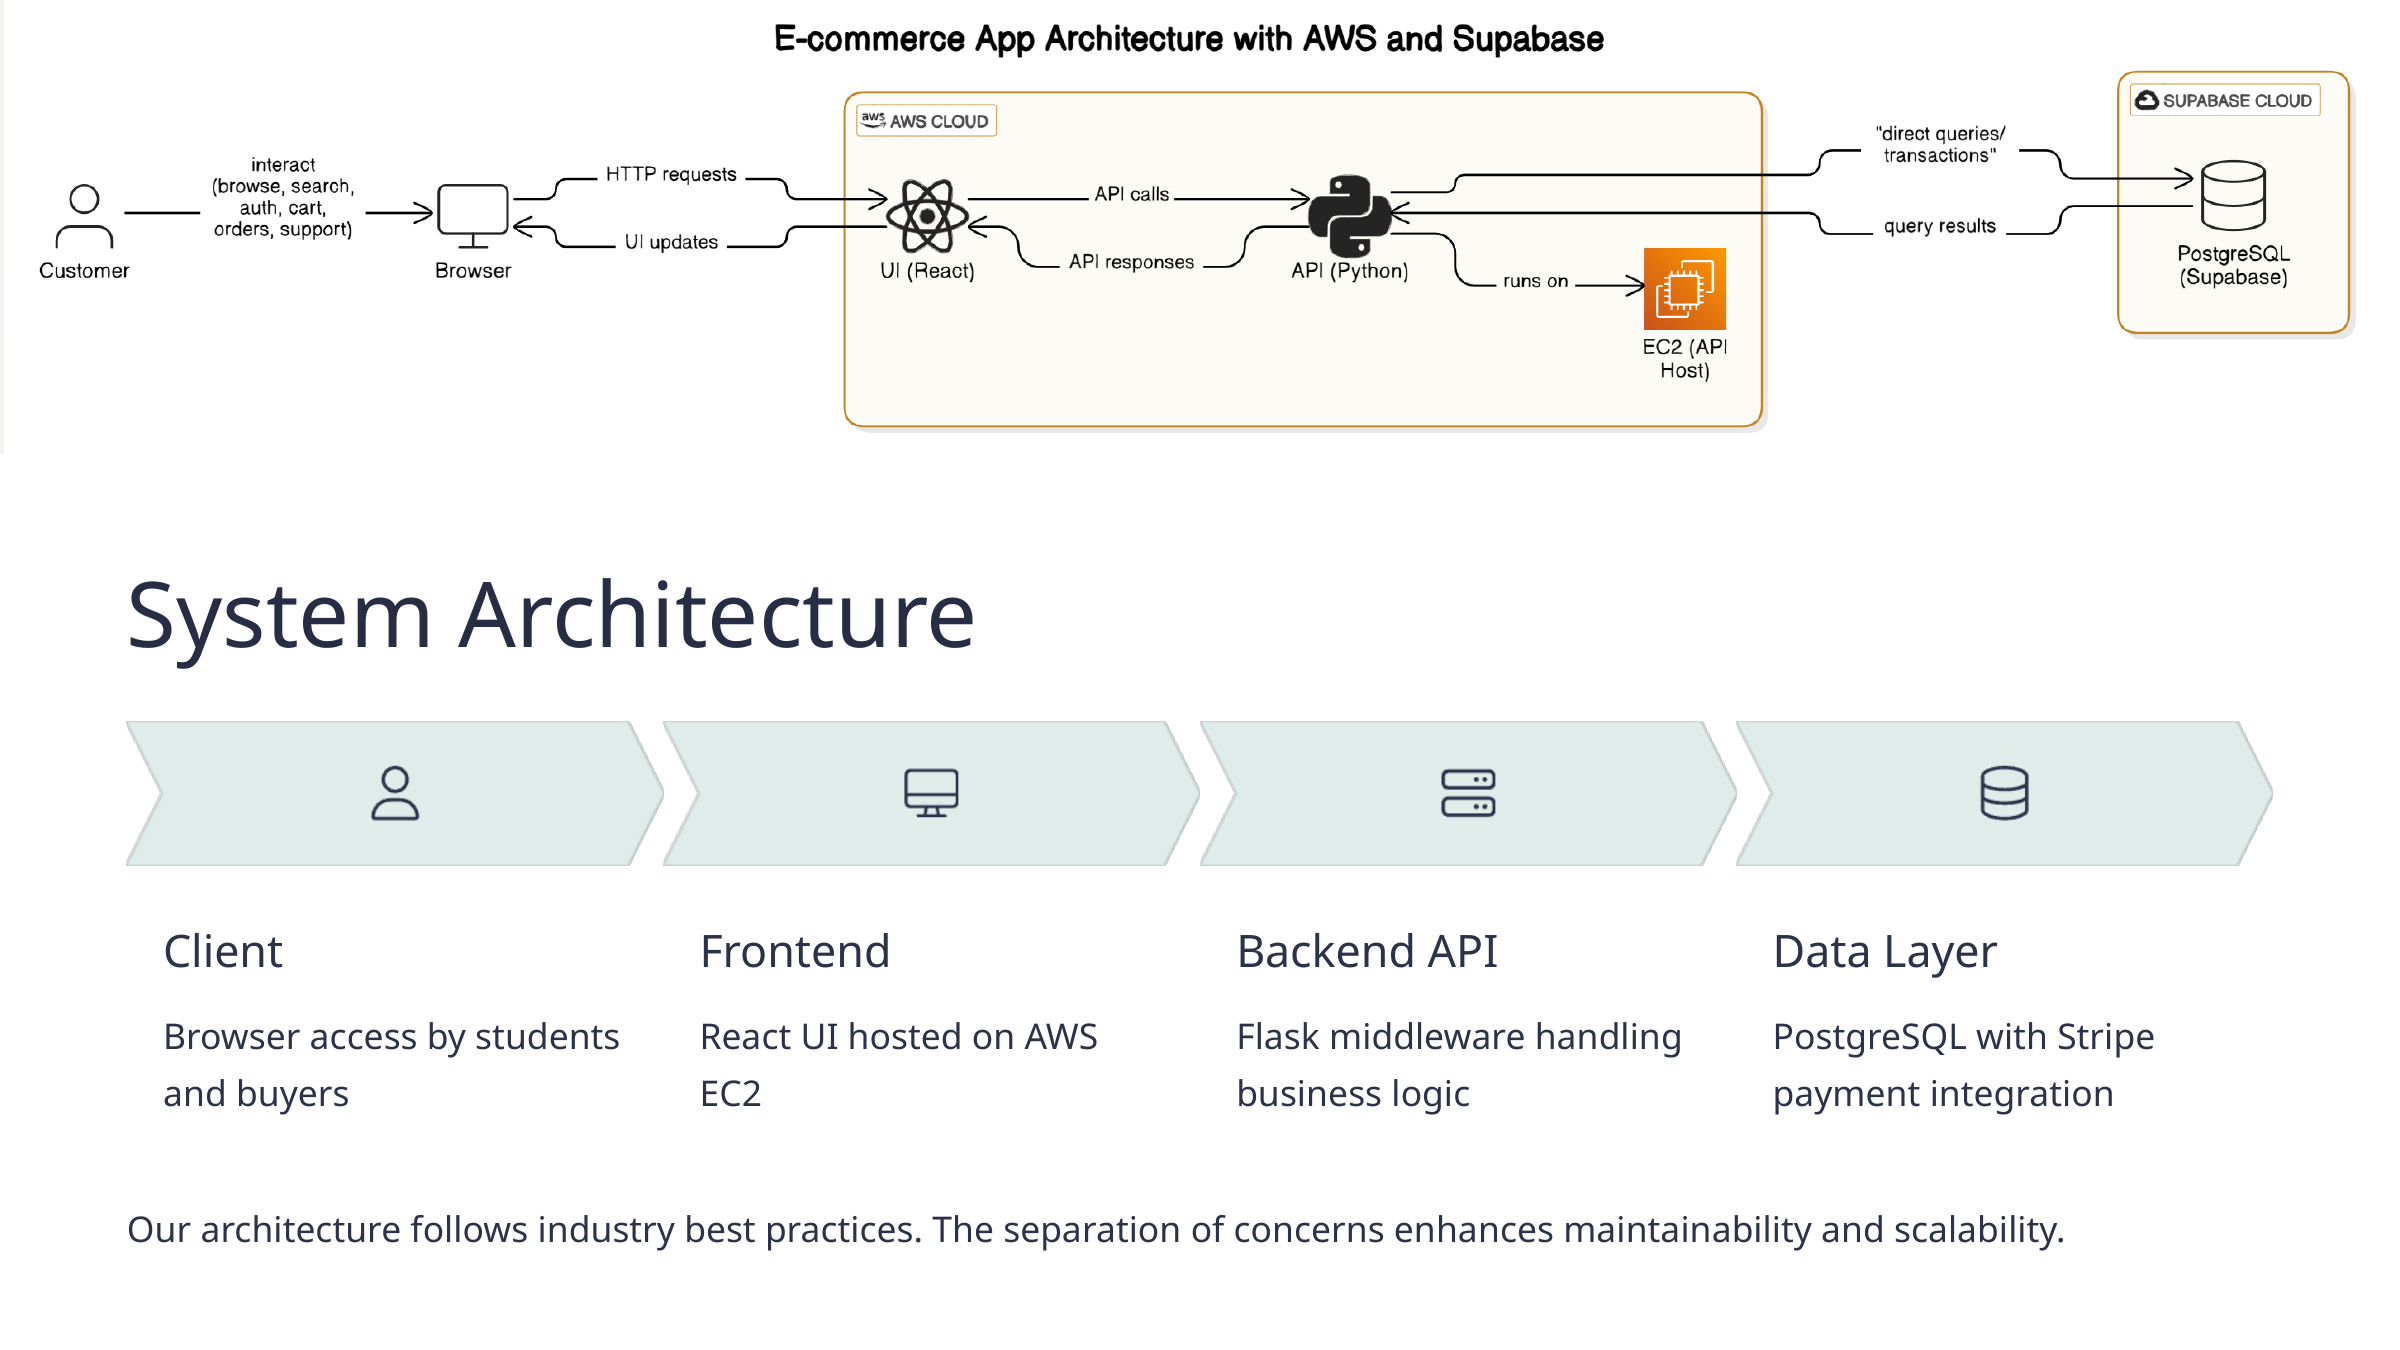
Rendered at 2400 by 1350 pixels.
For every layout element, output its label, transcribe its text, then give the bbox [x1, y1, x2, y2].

picture [126, 720, 2274, 867]
text_box Browser access by students and buyers [163, 998, 628, 1115]
text_box React UI hosted on AWS EC2 [699, 998, 1164, 1115]
text_box Our architecture follows industry best practices. The separation of concerns enhances maintainability and scalability. [126, 1192, 2273, 1251]
text_box Backend API [1236, 920, 1690, 978]
text_box Data Layer [1772, 920, 2227, 978]
text_box Flask middleware handling business logic [1236, 998, 1701, 1115]
text_box PostgreSQL with Stripe payment integration [1772, 998, 2237, 1115]
picture [0, 0, 2400, 487]
text_box System Architecture [126, 553, 1034, 667]
text_box Client [163, 920, 617, 978]
text_box Frontend [699, 920, 1153, 978]
